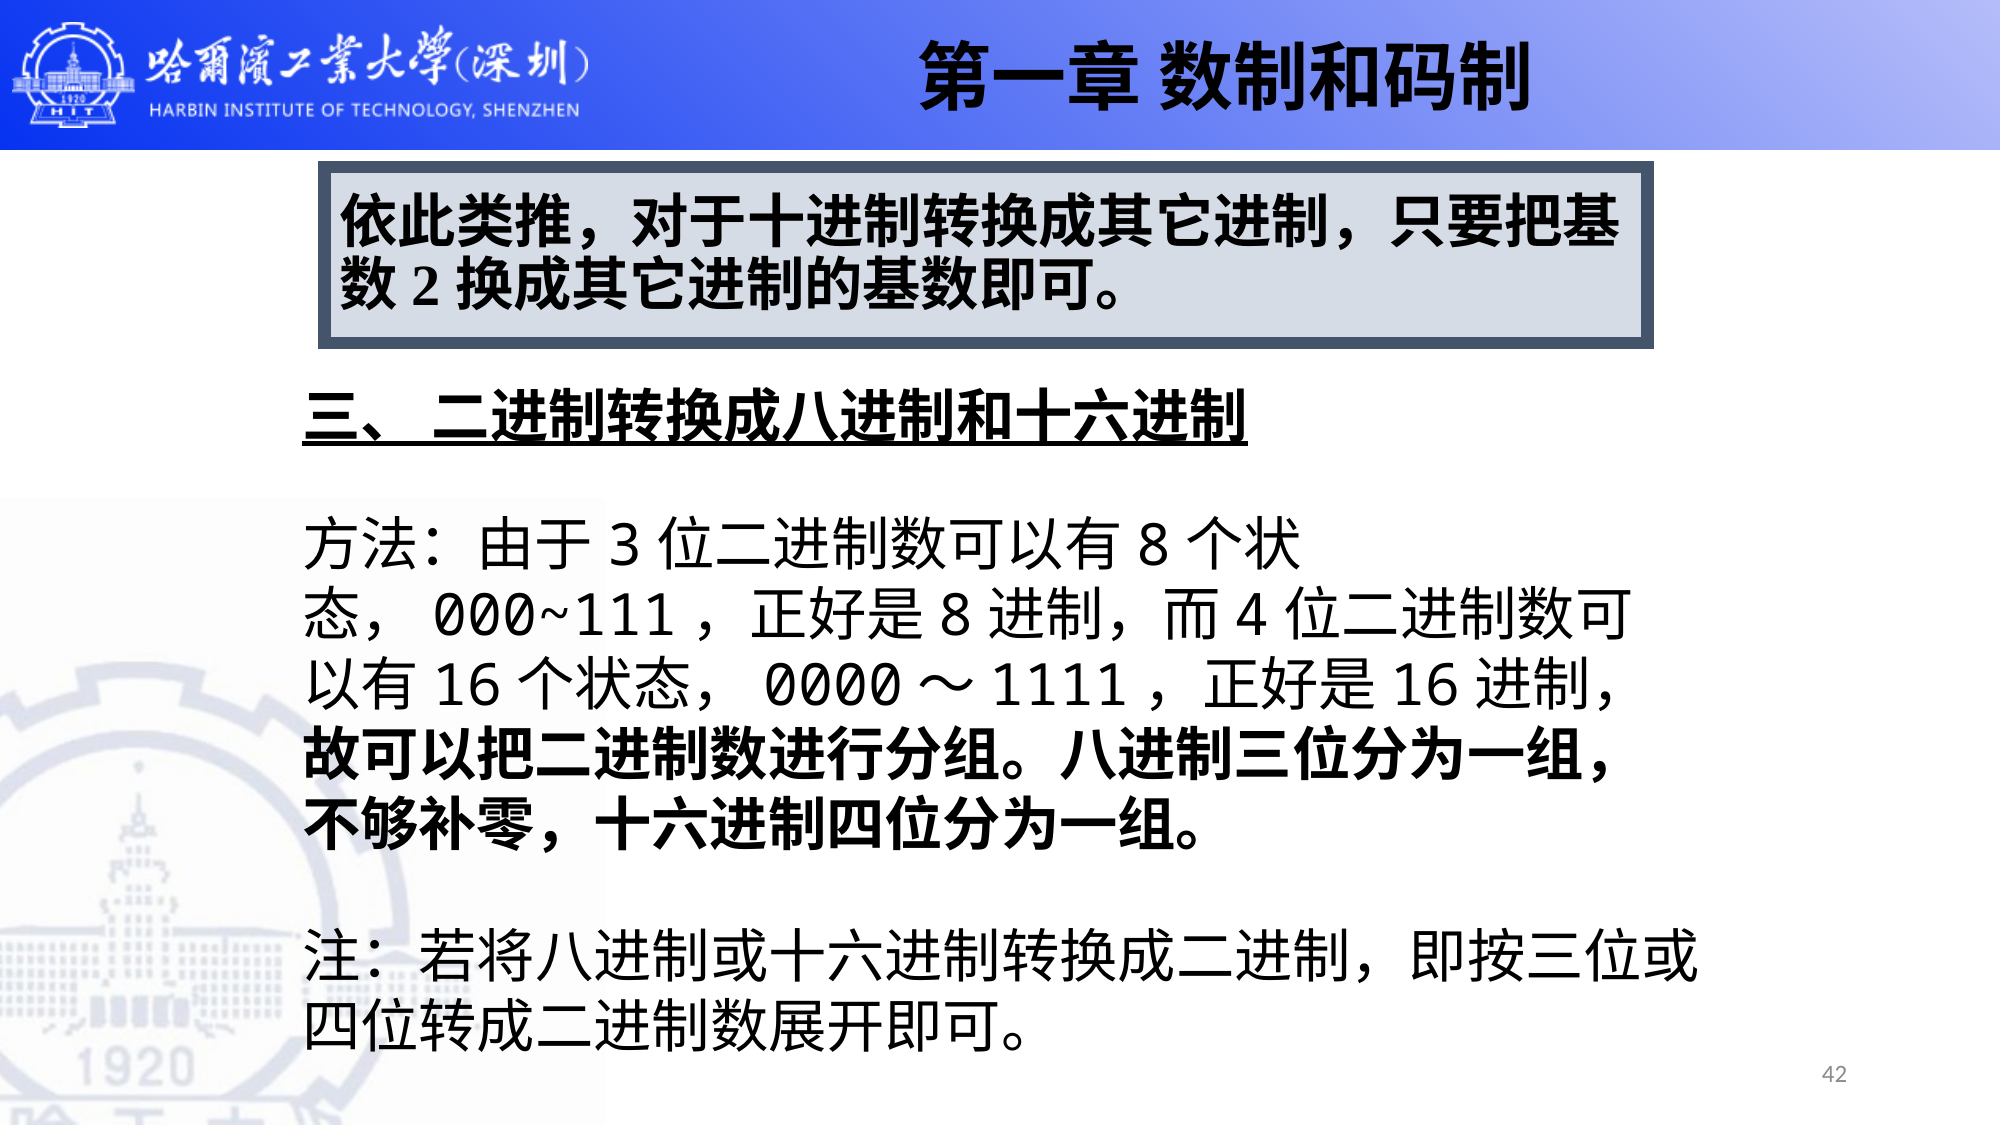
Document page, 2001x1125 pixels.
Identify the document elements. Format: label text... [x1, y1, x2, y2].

title 依此类推，对于十进制转换成其它进制，只要把基数2换成其它进制的基数即可。 [324, 166, 1648, 343]
text_box 第一章 数制和码制 [681, 11, 1769, 149]
text_box 注：若将八进制或十六进制转换成二进制，即按三位或四位转成二进制数展开即可。 [287, 911, 1750, 1067]
slide_number 42 [1412, 1042, 1863, 1103]
picture [0, 498, 605, 1125]
picture [12, 22, 588, 128]
text_box 三、 二进制转换成八进制和十六进制 [287, 371, 1375, 457]
text_box 方法：由于3位二进制数可以有8个状态，000~111，正好是8进制，而4位二进制数可以有16个状态，0000～1111，正好是16进制，故可以把二进制数进行分组。八进制三位分为一组，不够补零，十六进制四位分为一组。 [287, 500, 1700, 865]
